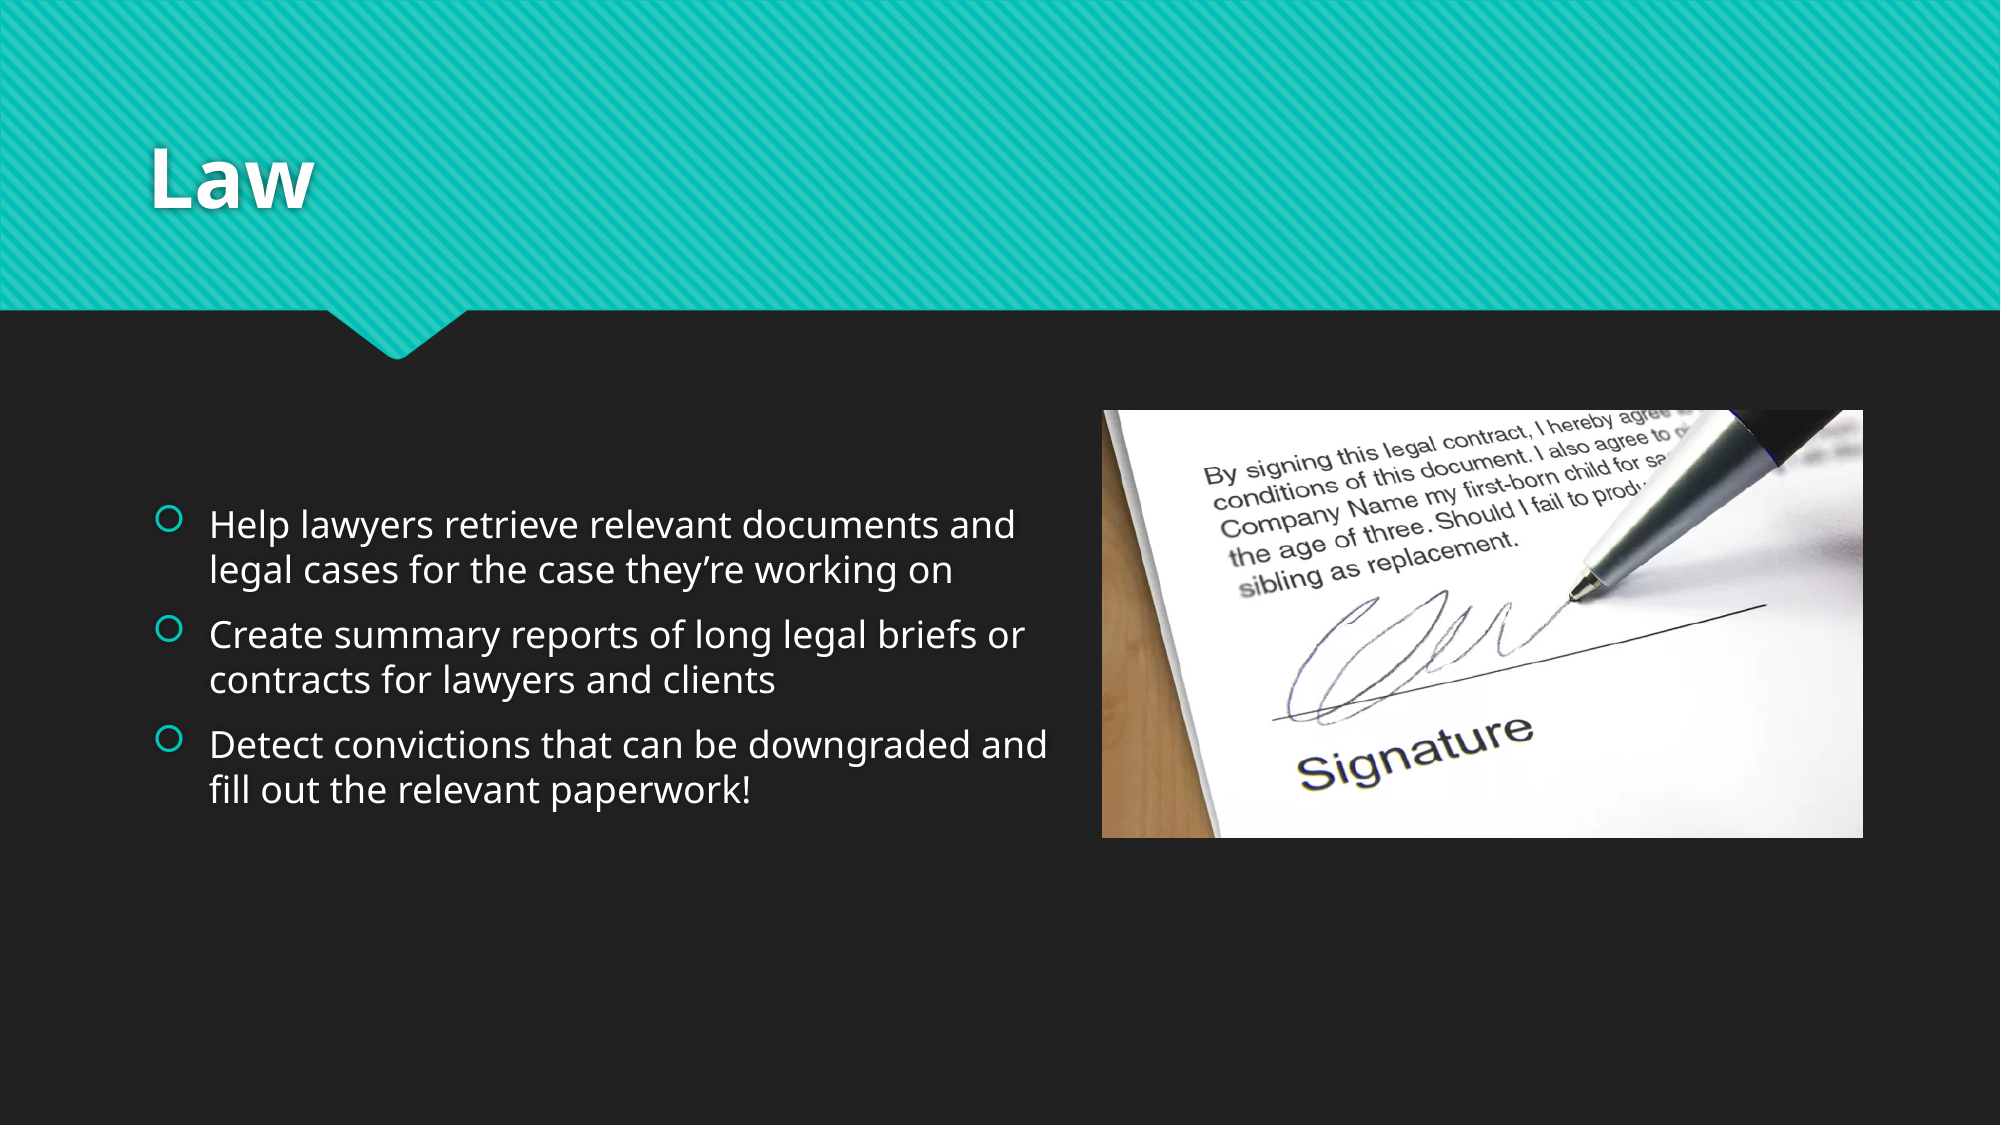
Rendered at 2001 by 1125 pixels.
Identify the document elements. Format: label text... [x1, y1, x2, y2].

picture [1102, 410, 1863, 839]
title Law [132, 73, 1868, 233]
list Help lawyers retrieve relevant documents and legal cases for the case they’re working on Create summary reports of long legal briefs or contracts for lawyers and clients Detect convictions that can be downgraded and fill out the relevant paperwork! [137, 299, 1103, 1014]
